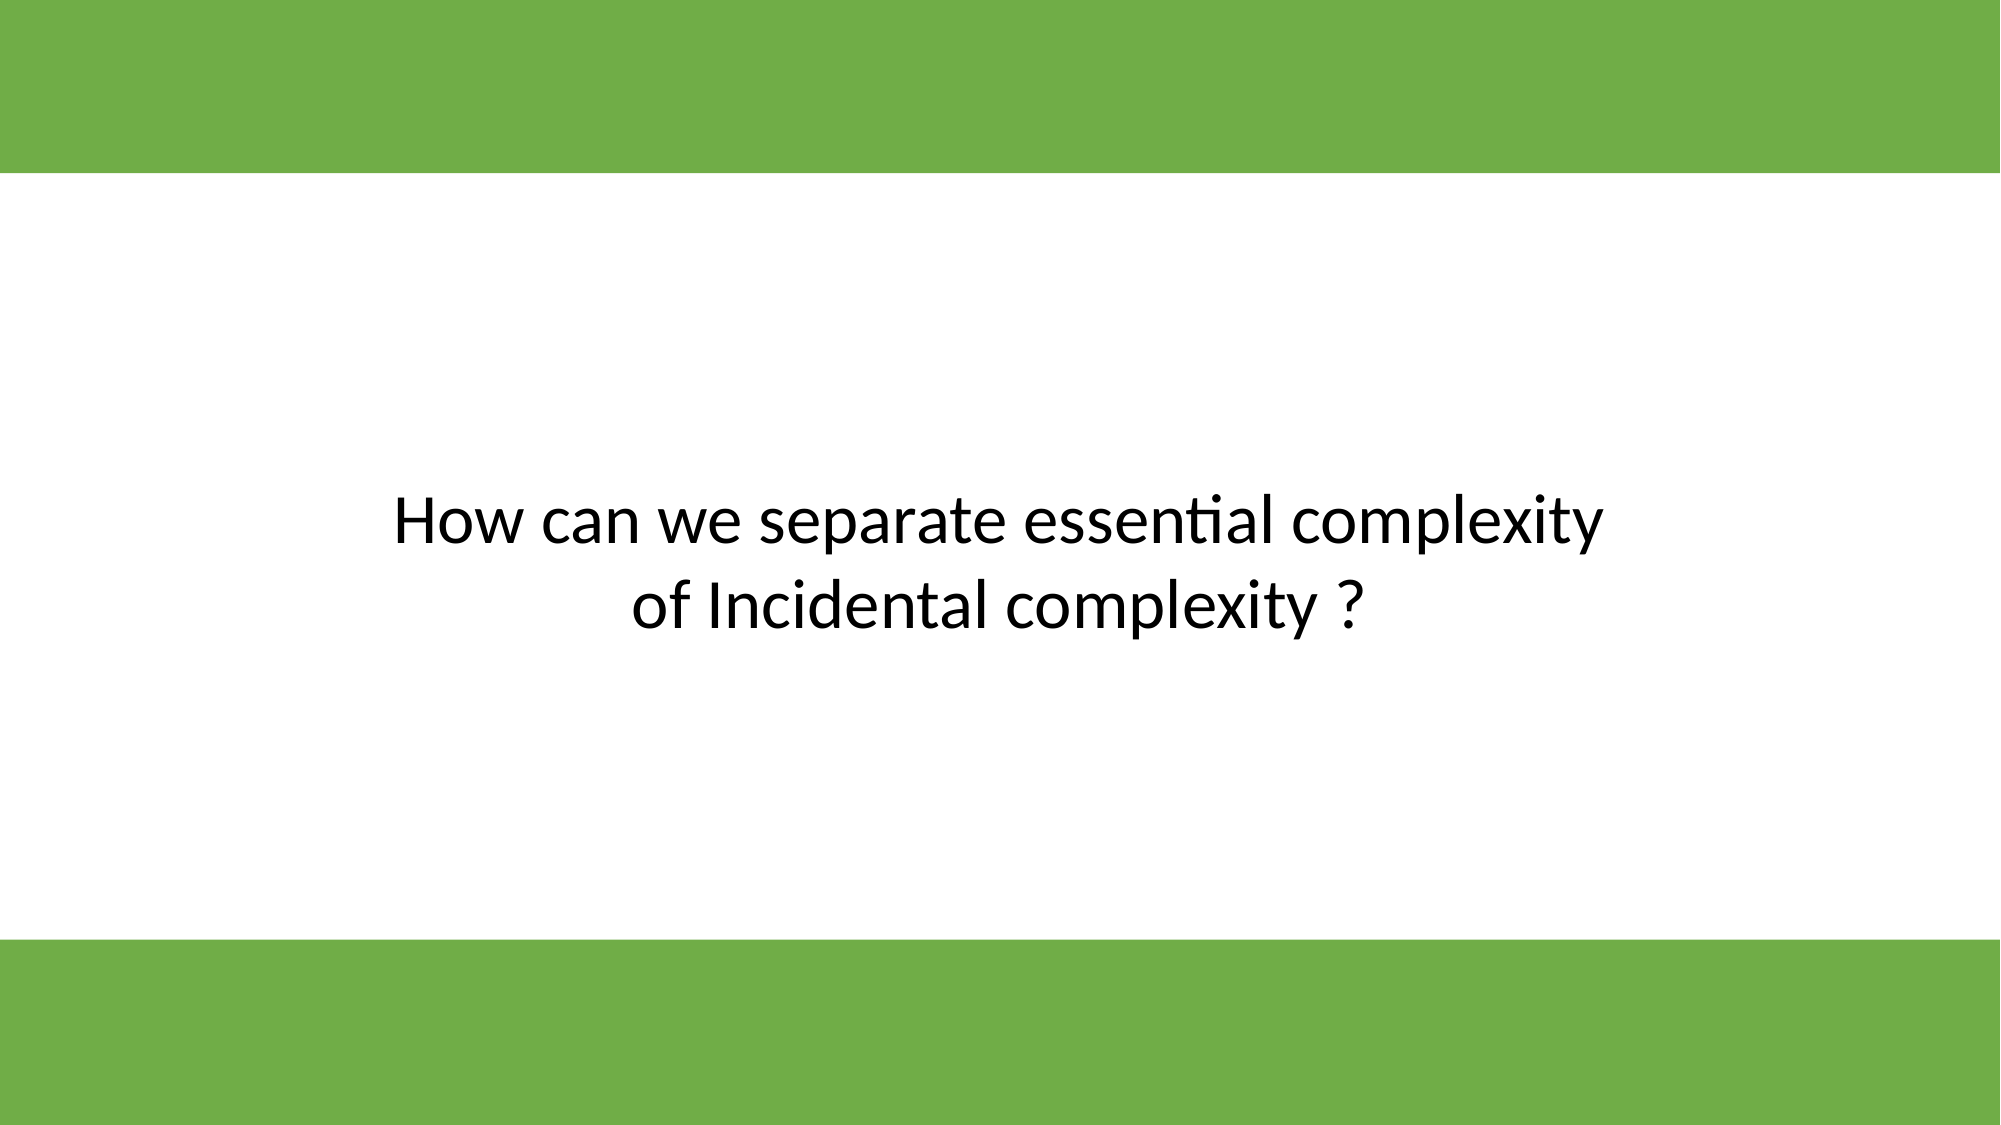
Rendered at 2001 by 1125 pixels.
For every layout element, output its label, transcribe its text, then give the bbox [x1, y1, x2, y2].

text_box How can we separate essential complexity of Incidental complexity ? [377, 465, 1623, 651]
text_box [0, 939, 2000, 1125]
text_box [0, 0, 2000, 174]
